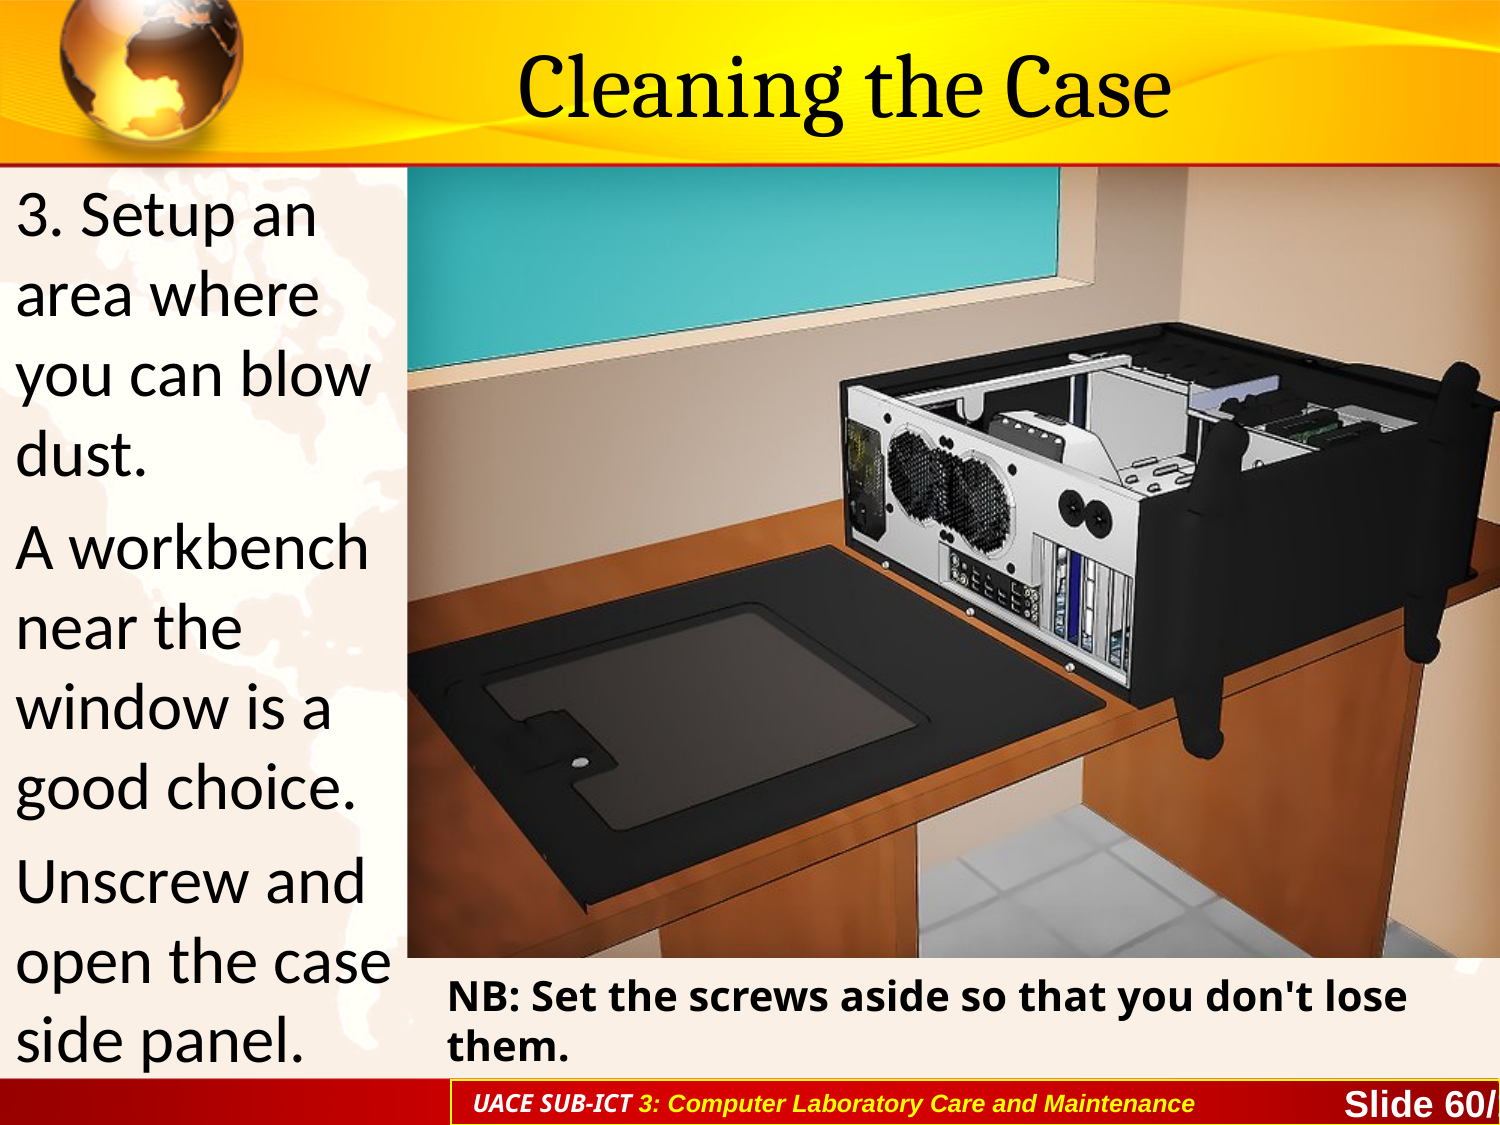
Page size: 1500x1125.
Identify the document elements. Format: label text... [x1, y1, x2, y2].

title Cleaning the Case [212, 0, 1500, 163]
picture [0, 1055, 1500, 1125]
picture [452, 1081, 1499, 1124]
list 3. Setup an area where you can blow dust. A workbench near the window is a good choice. Unscrew and open the case side panel. [0, 162, 432, 1055]
picture [0, 0, 212, 162]
picture [407, 163, 1500, 962]
text_box NB: Set the screws aside so that you don't lose them. [431, 965, 1500, 1078]
